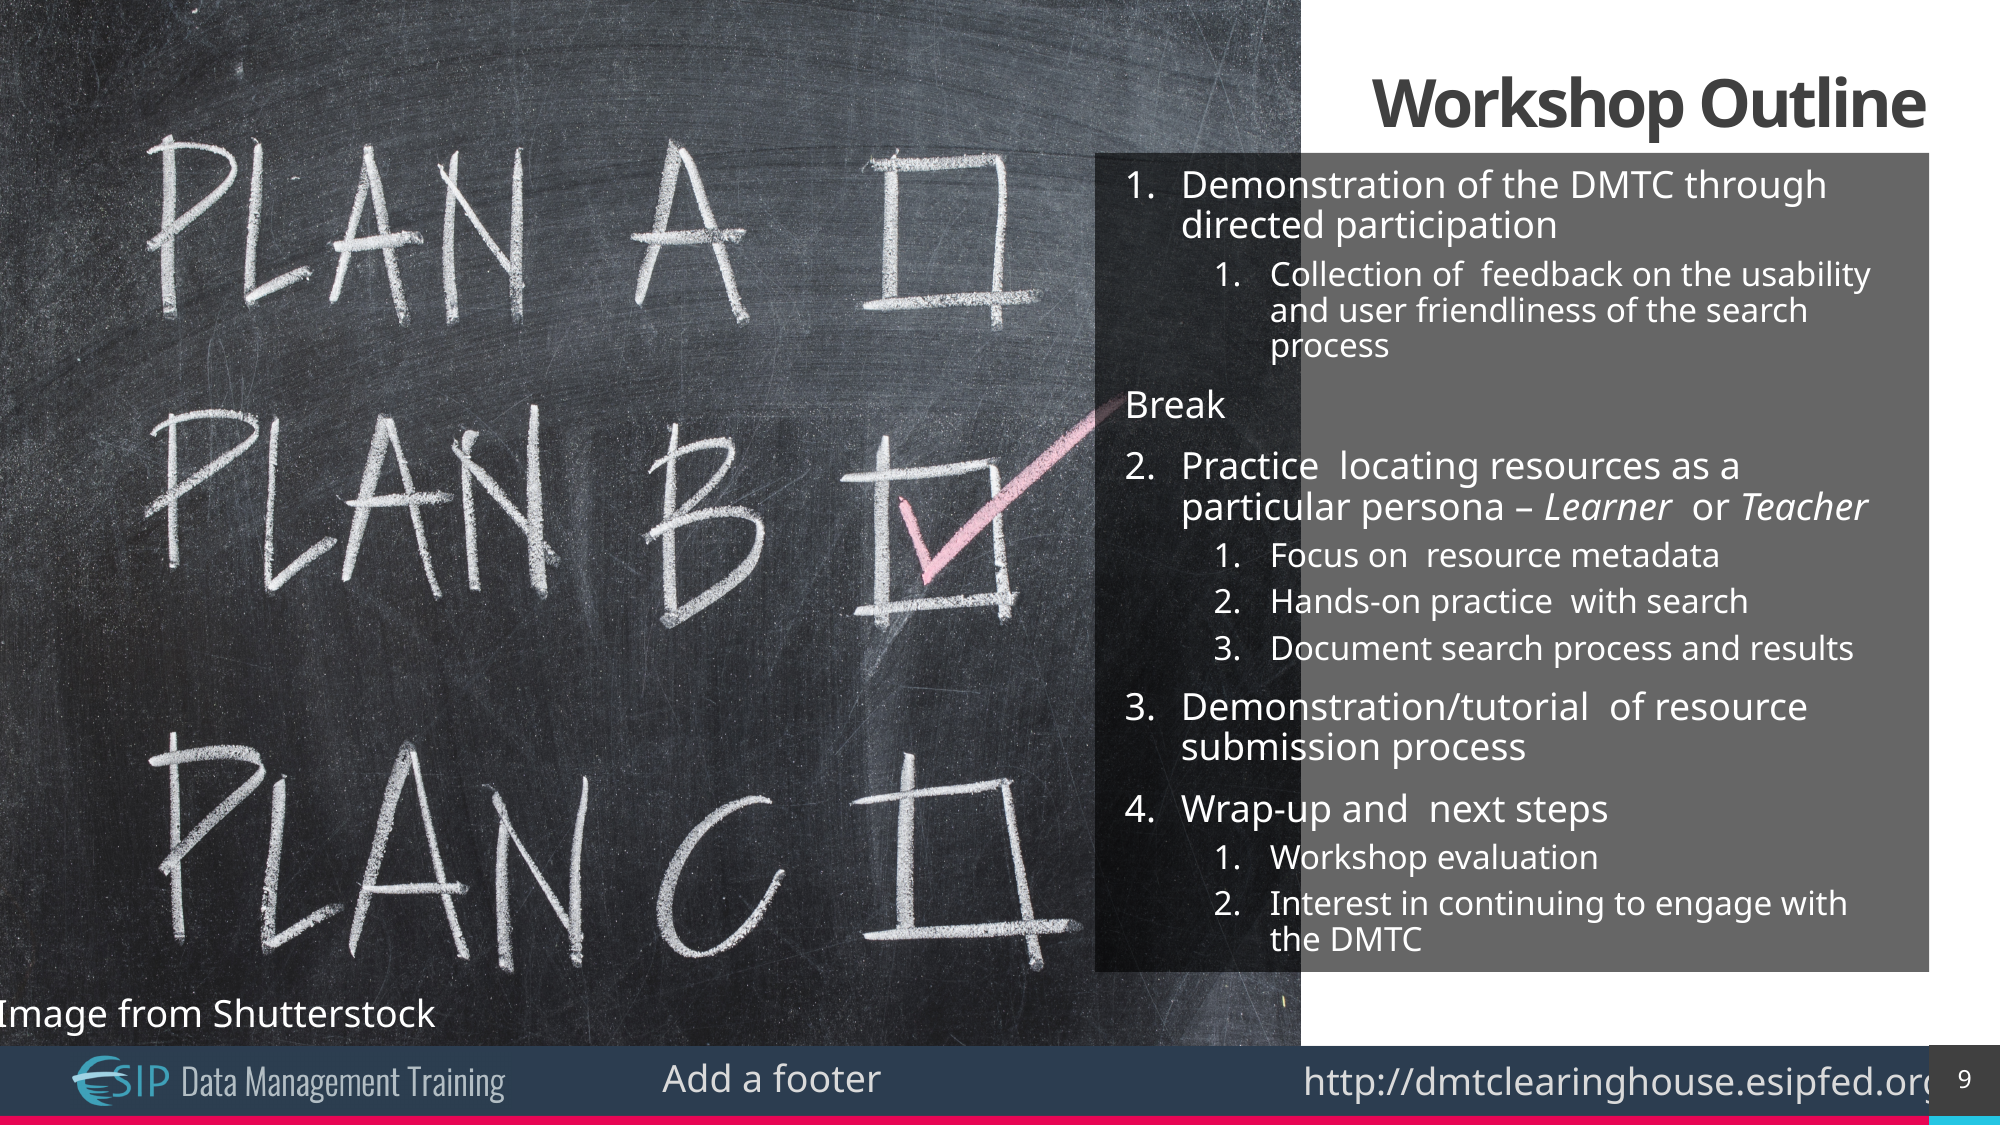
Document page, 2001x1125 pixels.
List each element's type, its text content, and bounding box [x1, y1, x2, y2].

picture [70, 1052, 512, 1109]
slide_number 9 [1929, 1046, 2000, 1116]
footer Add a footer [662, 1056, 1267, 1105]
picture [0, 0, 2000, 1046]
